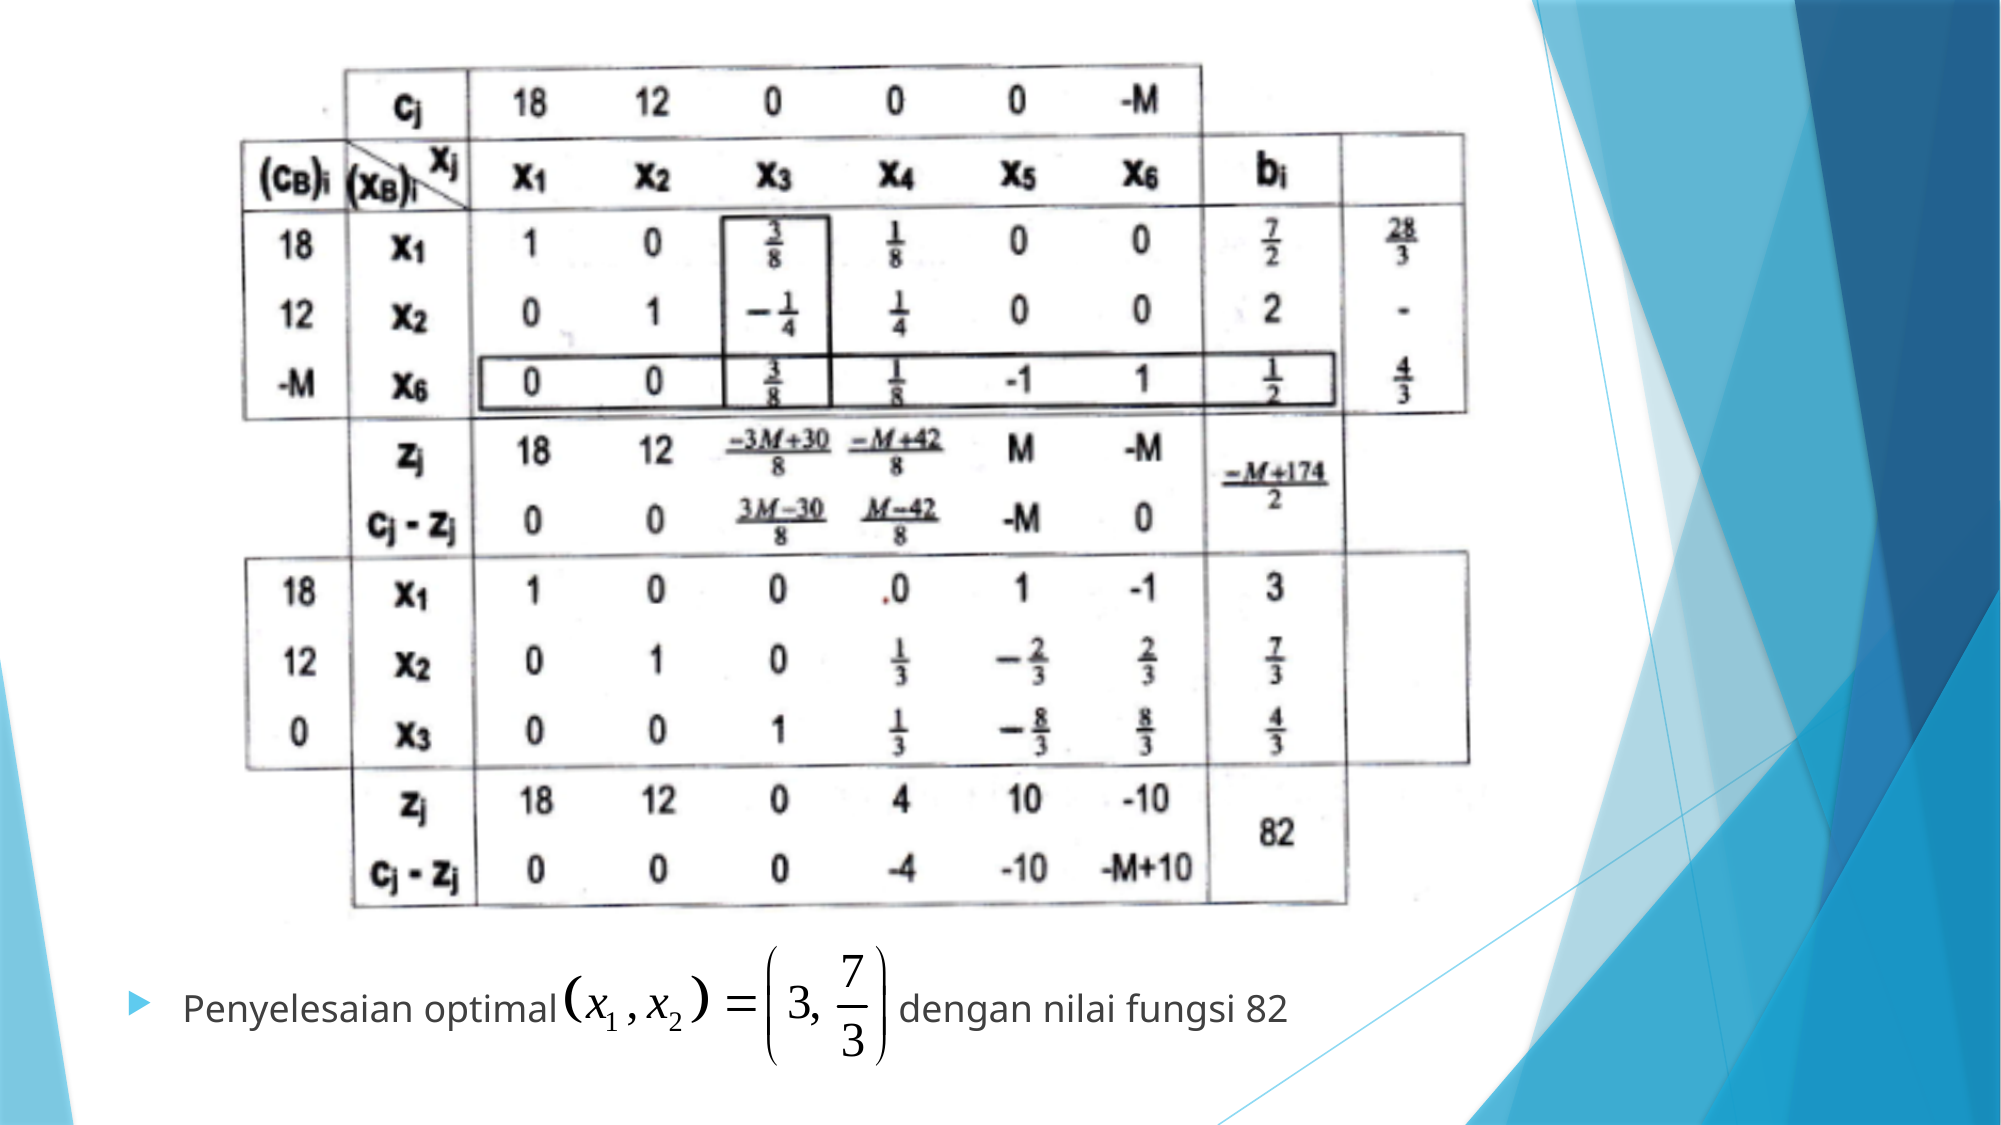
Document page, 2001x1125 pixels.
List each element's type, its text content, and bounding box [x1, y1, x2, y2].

list Penyelesaian optimal dengan nilai fungsi 82 [111, 121, 1731, 1125]
picture [226, 37, 1488, 934]
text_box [557, 936, 922, 1076]
